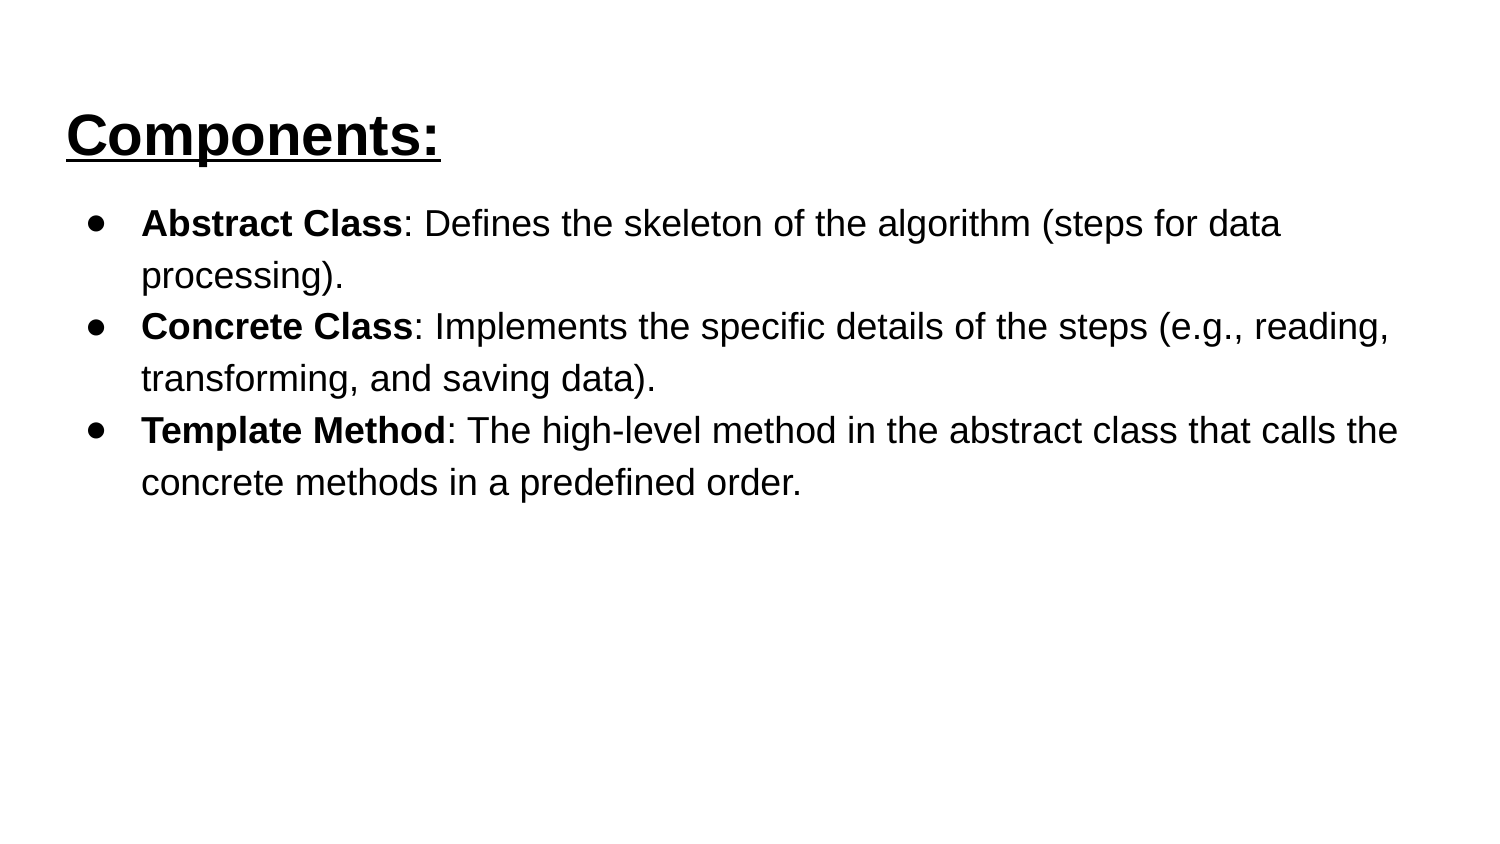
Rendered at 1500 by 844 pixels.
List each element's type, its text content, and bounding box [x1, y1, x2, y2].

list Components: Abstract Class: Defines the skeleton of the algorithm (steps for data processing). Concrete Class: Implements the specific details of the steps (e.g., reading, transforming, and saving data). Template Method: The high-level method in the abstract class that calls the concrete methods in a predefined order. [51, 72, 1449, 812]
